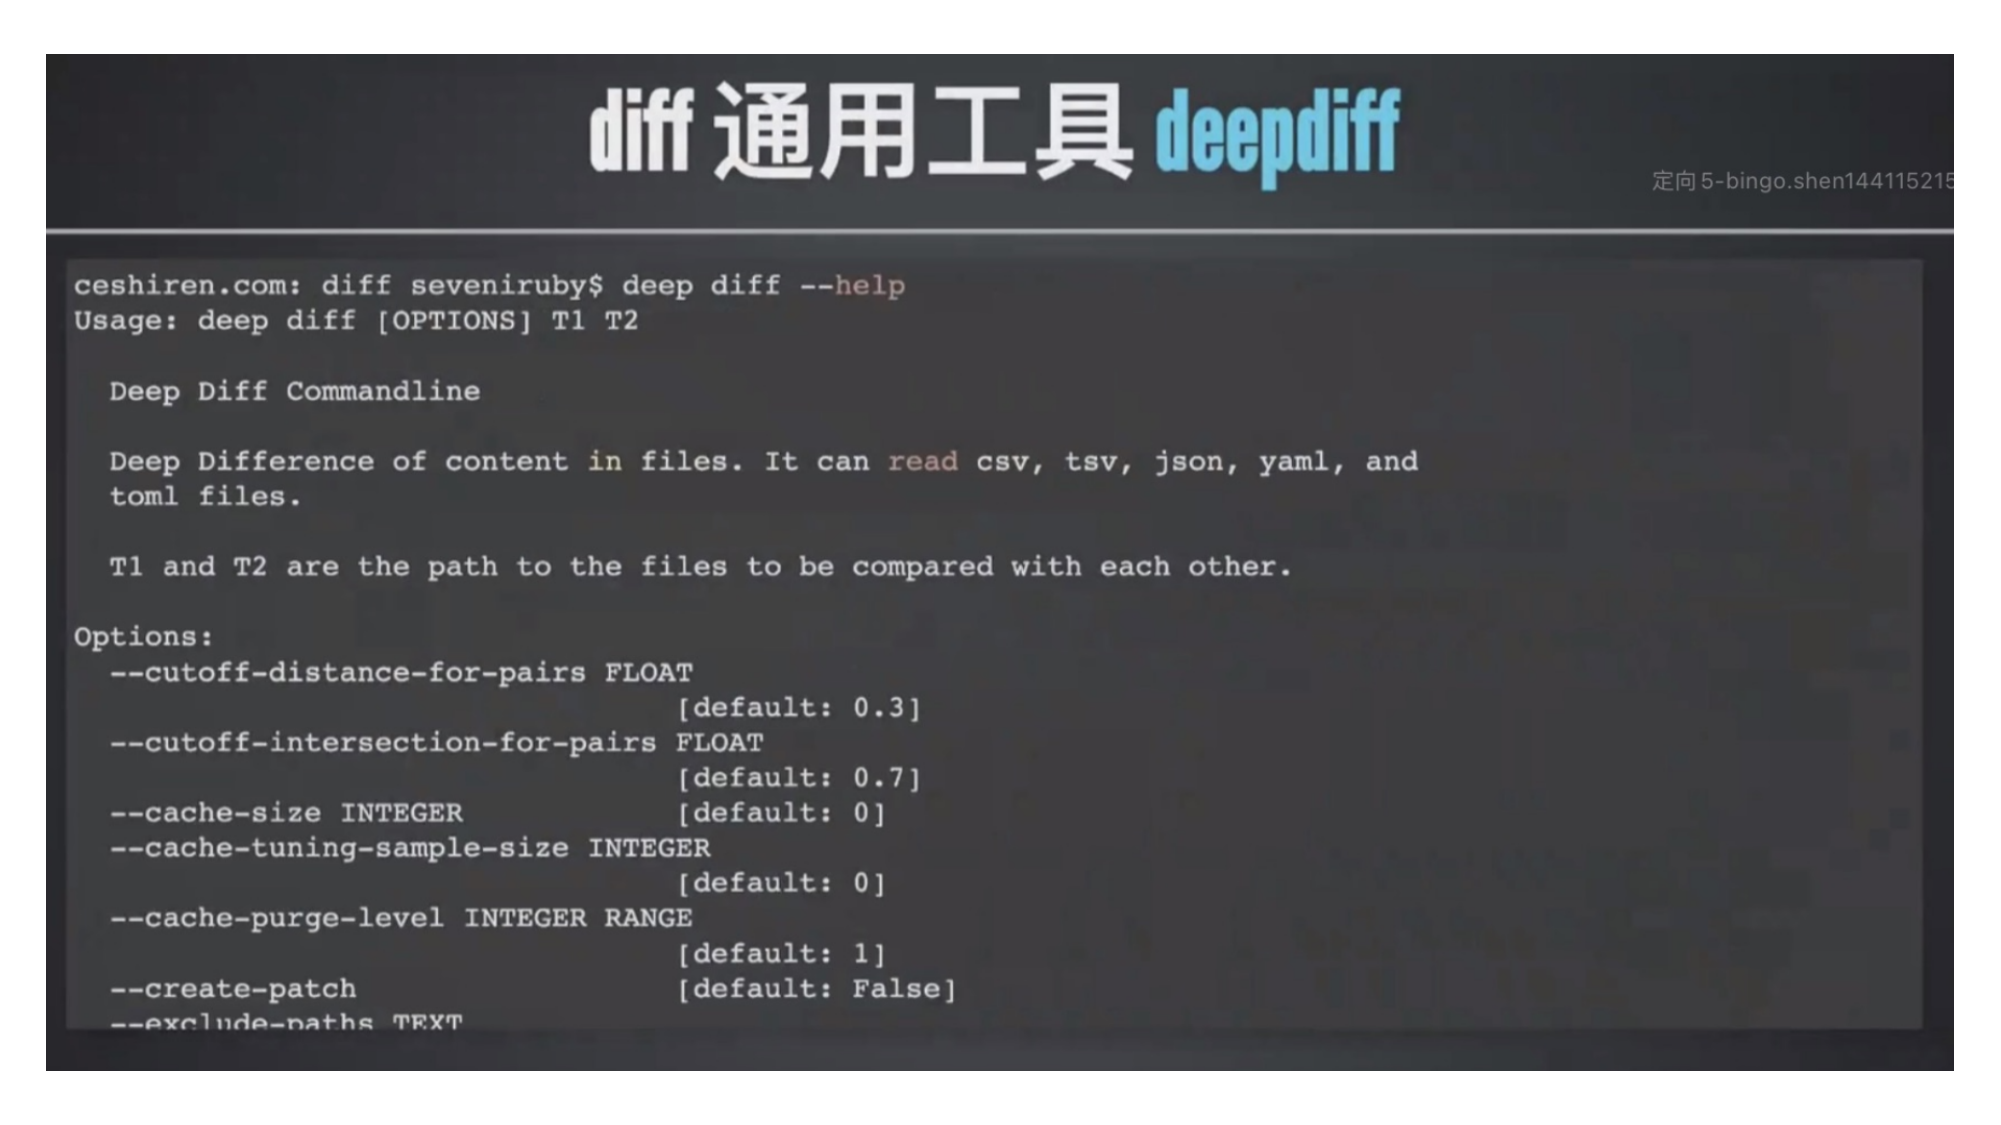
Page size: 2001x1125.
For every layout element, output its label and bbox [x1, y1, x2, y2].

picture [46, 54, 1954, 1071]
